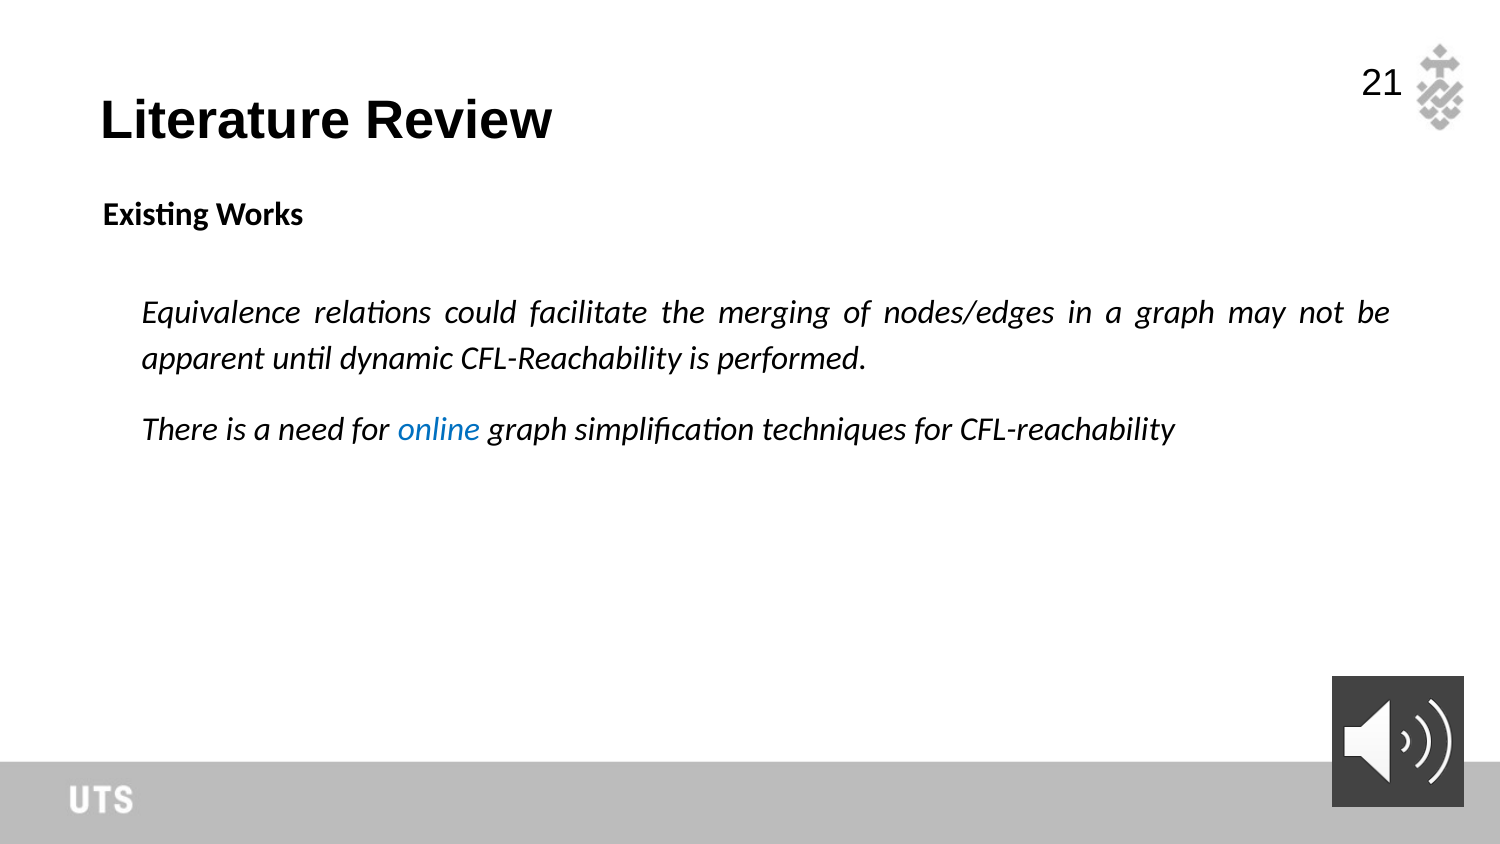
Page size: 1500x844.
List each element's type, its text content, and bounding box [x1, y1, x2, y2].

text_box Equivalence relations could facilitate the merging of nodes/edges in a graph may not be apparent until dynamic CFL-Reachability is performed. There is a need for online graph simplification techniques for CFL-reachability [141, 284, 1393, 678]
slide_number 20 [1353, 50, 1446, 109]
text_box Literature Review [100, 10, 1352, 150]
text_box Existing Works [102, 185, 812, 278]
picture [0, 0, 1500, 844]
